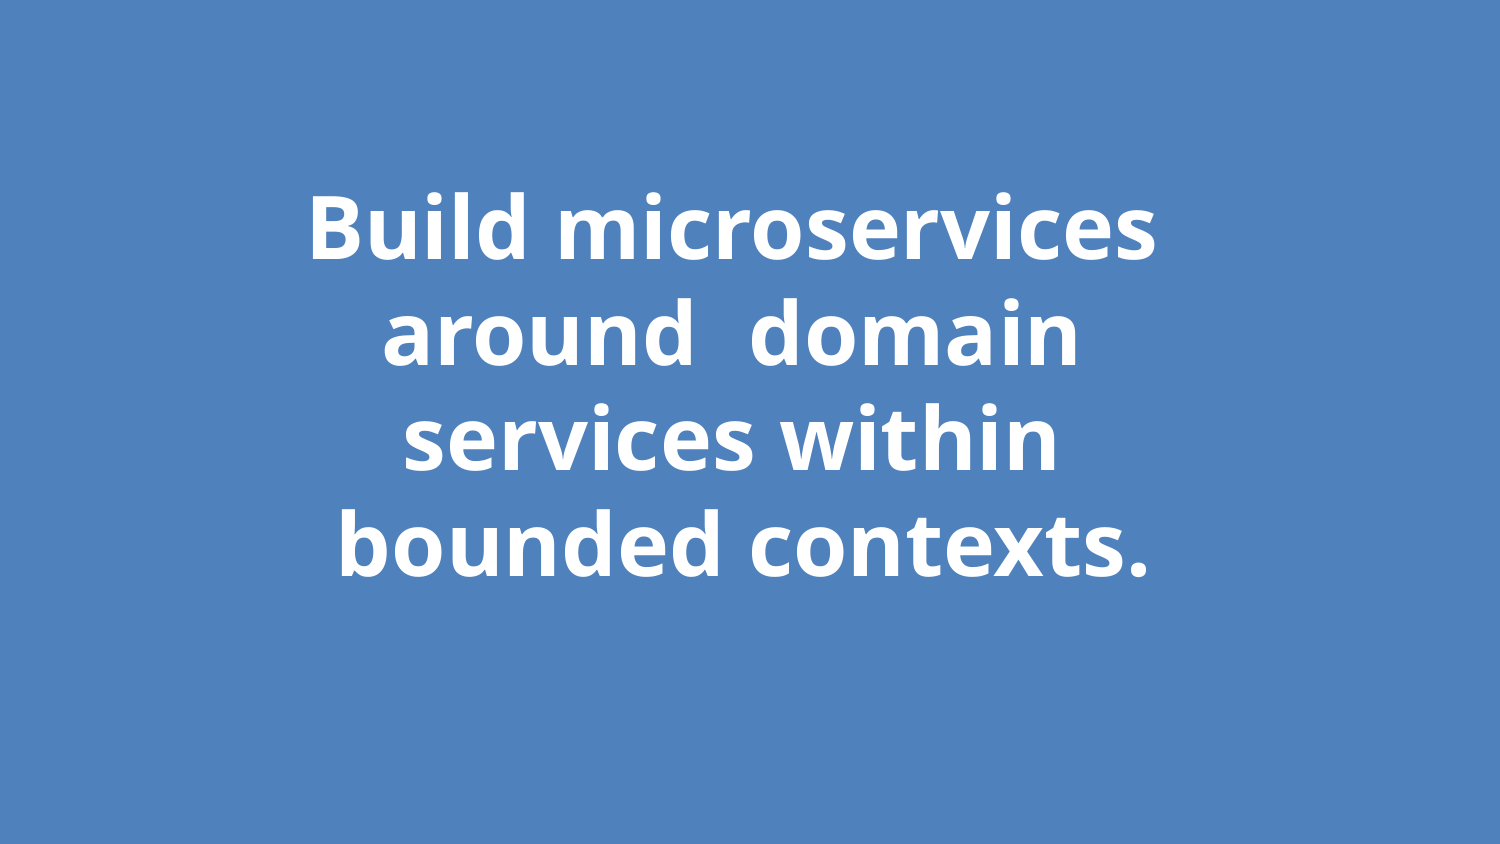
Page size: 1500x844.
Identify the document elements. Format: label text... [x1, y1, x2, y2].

title Build microservices around domain services within bounded contexts. [237, 171, 1250, 594]
